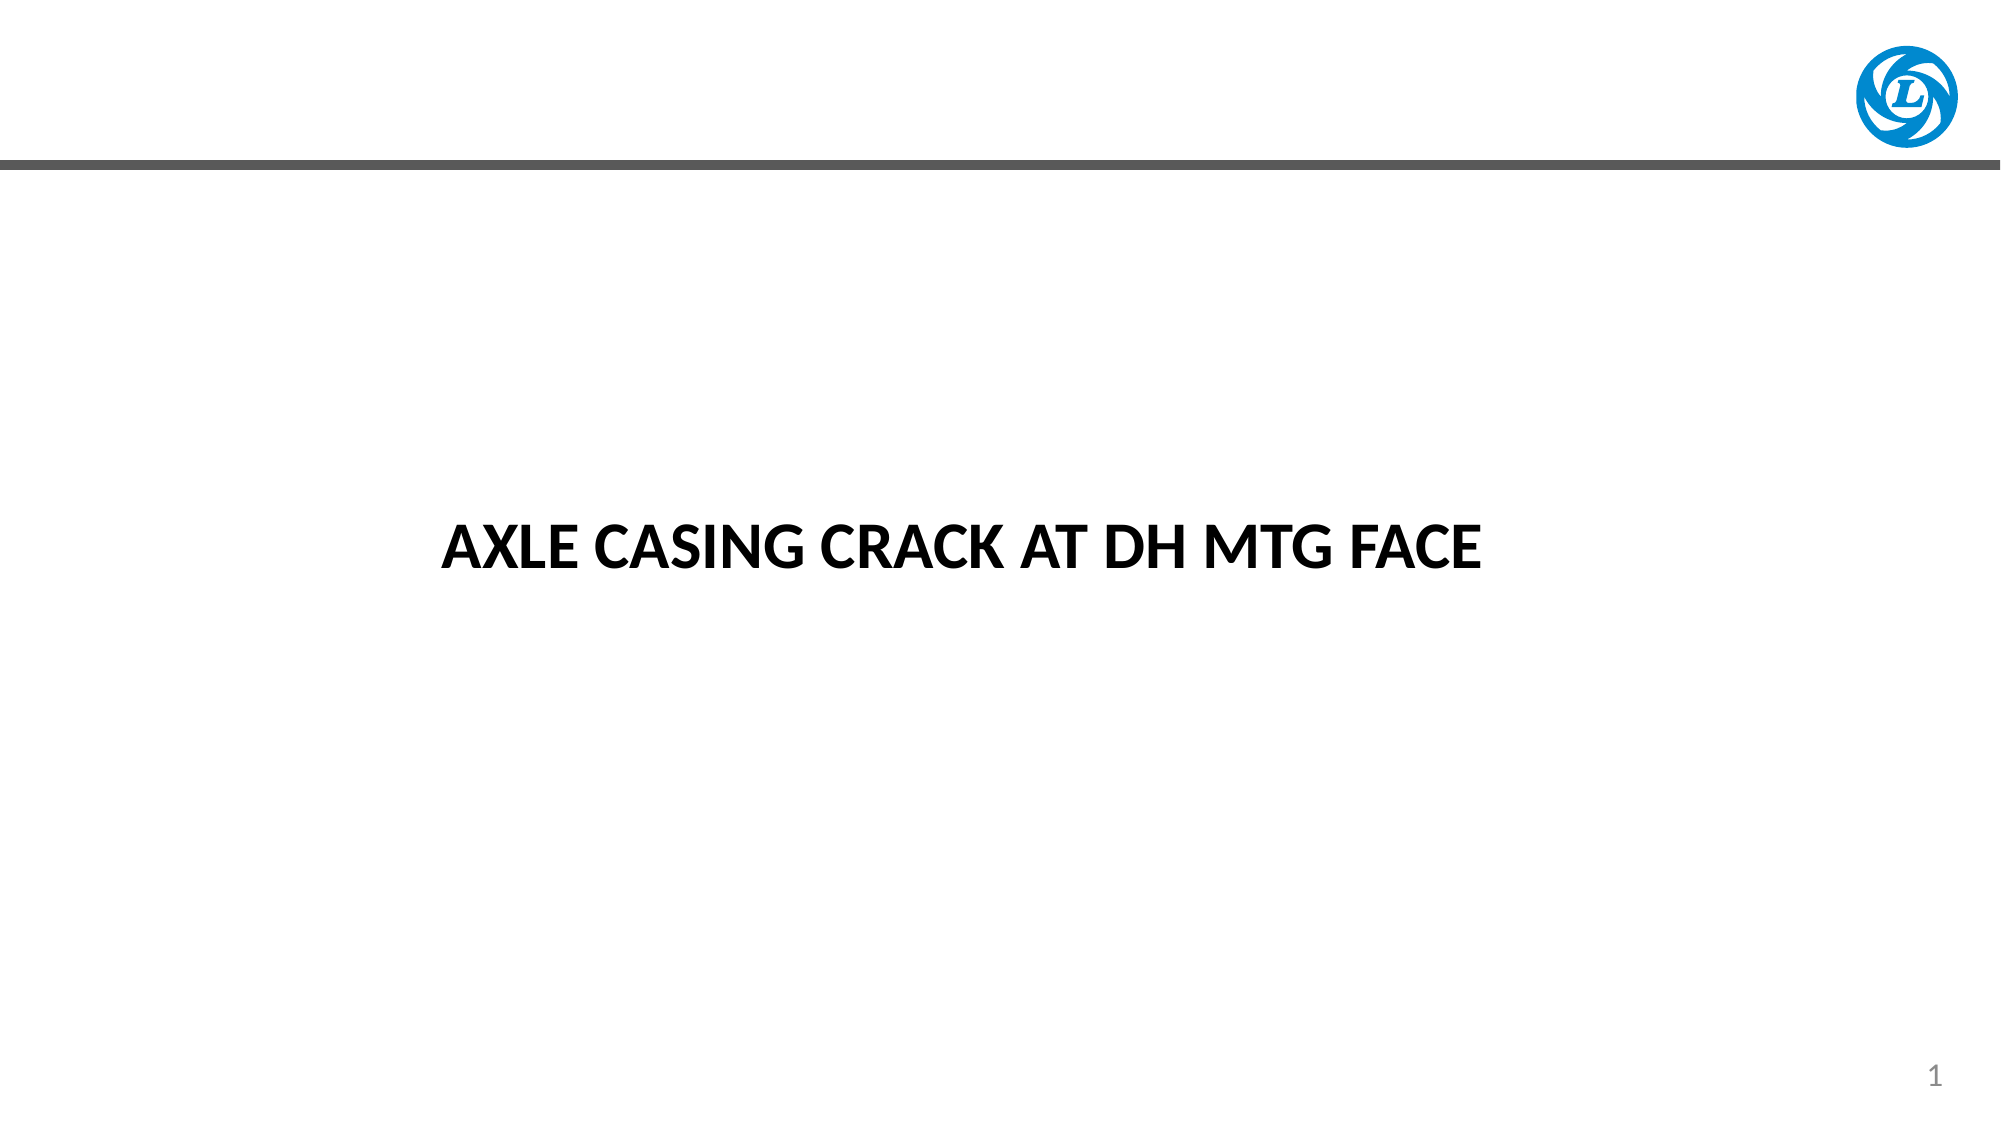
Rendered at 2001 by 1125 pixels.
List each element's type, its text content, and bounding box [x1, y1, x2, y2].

list AXLE CASING CRACK AT DH MTG FACE [63, 493, 1864, 614]
slide_number 1 [1491, 1042, 1959, 1103]
